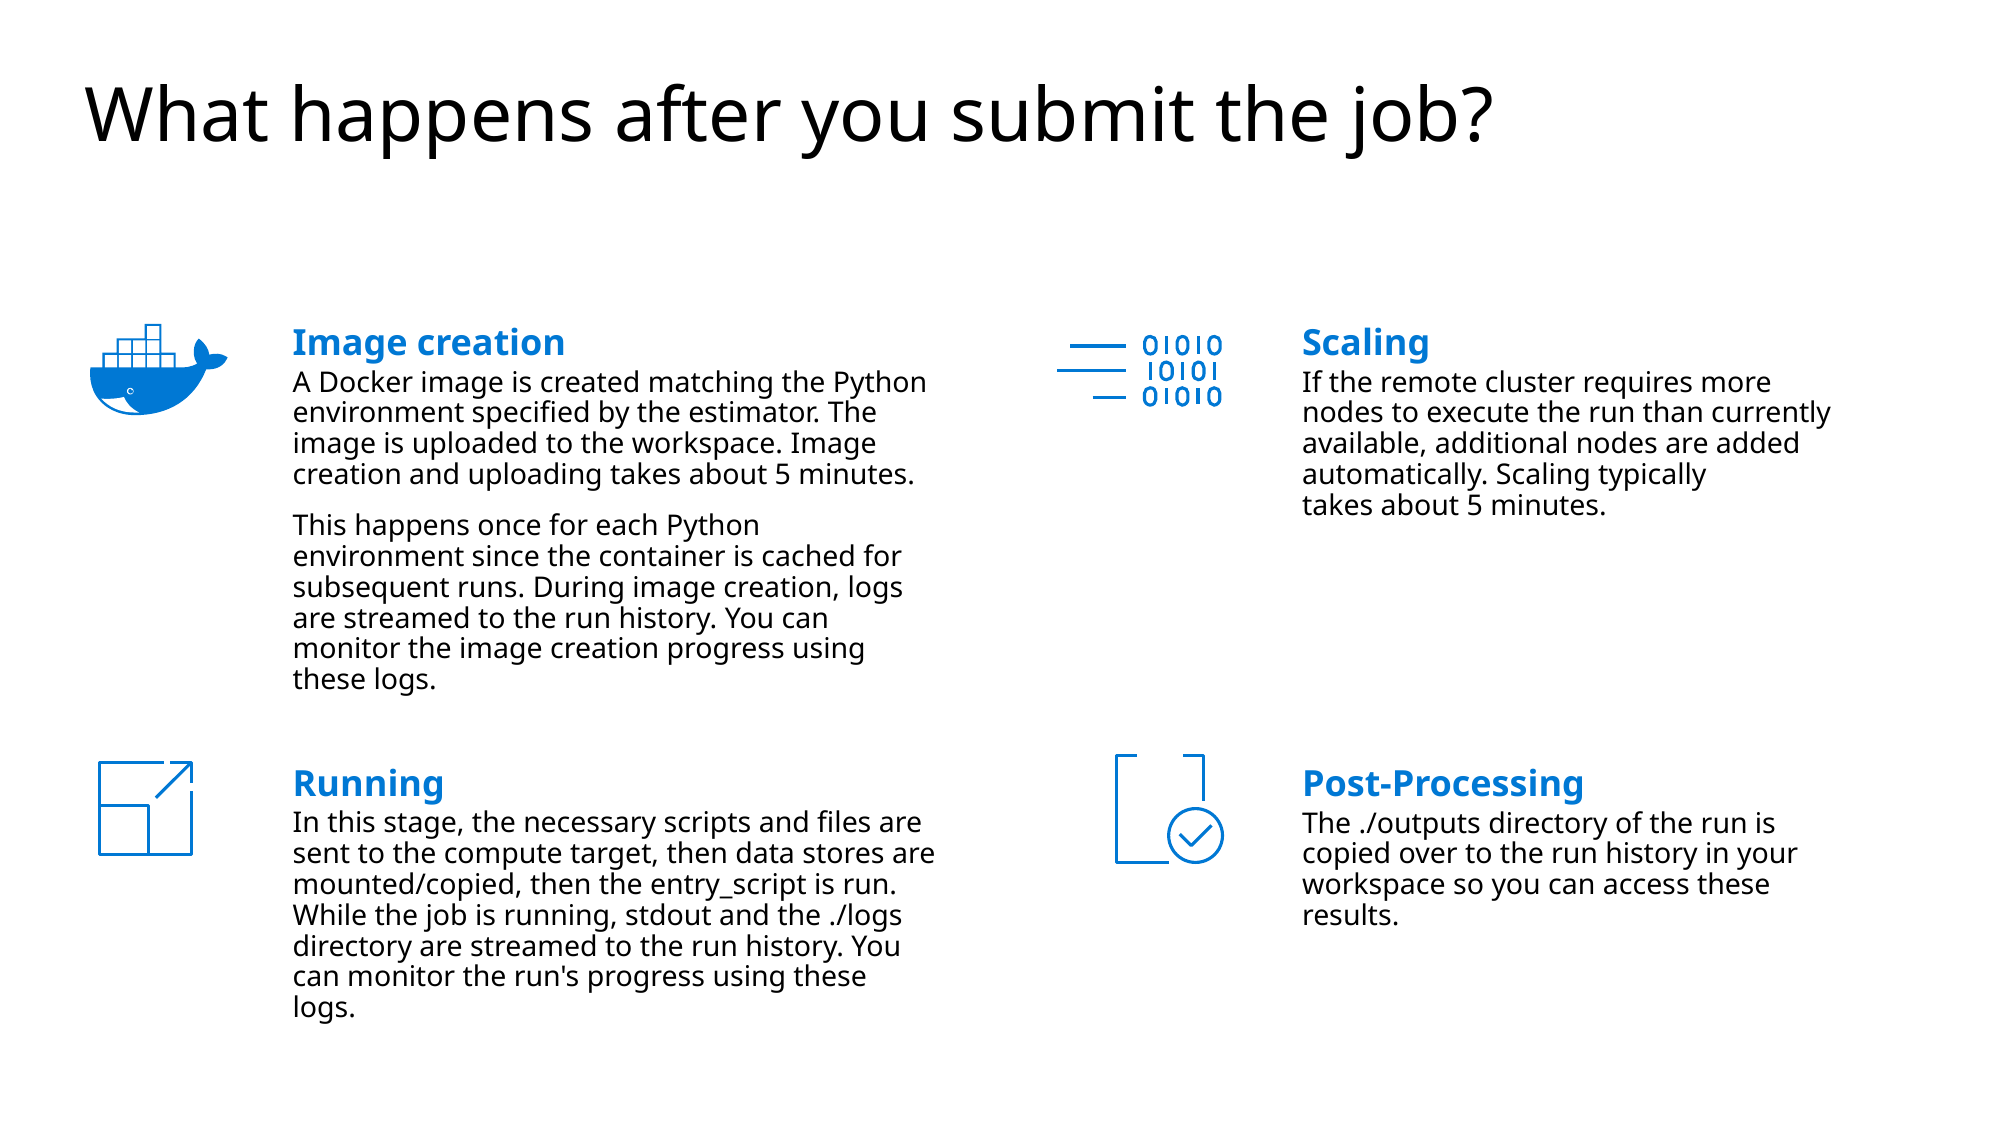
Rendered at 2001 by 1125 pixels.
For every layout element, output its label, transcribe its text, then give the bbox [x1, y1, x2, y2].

text_box Image creation A Docker image is created matching the Python environment specified by the estimator. The image is uploaded to the workspace. Image creation and uploading takes about 5 minutes. This happens once for each Python environment since the container is cached for subsequent runs. During image creation, logs are streamed to the run history. You can monitor the image creation progress using these logs. [277, 317, 953, 704]
title What happens after you submit the job? [69, 49, 1930, 174]
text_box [1056, 336, 1221, 406]
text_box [1116, 754, 1223, 863]
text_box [89, 323, 228, 416]
text_box Scaling If the remote cluster requires more nodes to execute the run than currently available, additional nodes are added automatically. Scaling typically takes about 5 minutes. [1287, 317, 1867, 529]
text_box [99, 762, 192, 855]
text_box Running In this stage, the necessary scripts and files are sent to the compute target, then data stores are mounted/copied, then the entry_script is run. While the job is running, stdout and the ./logs directory are streamed to the run history. You can monitor the run's progress using these logs. [277, 758, 953, 1032]
text_box Post-Processing The ./outputs directory of the run is copied over to the run history in your workspace so you can access these results. [1287, 758, 1867, 939]
